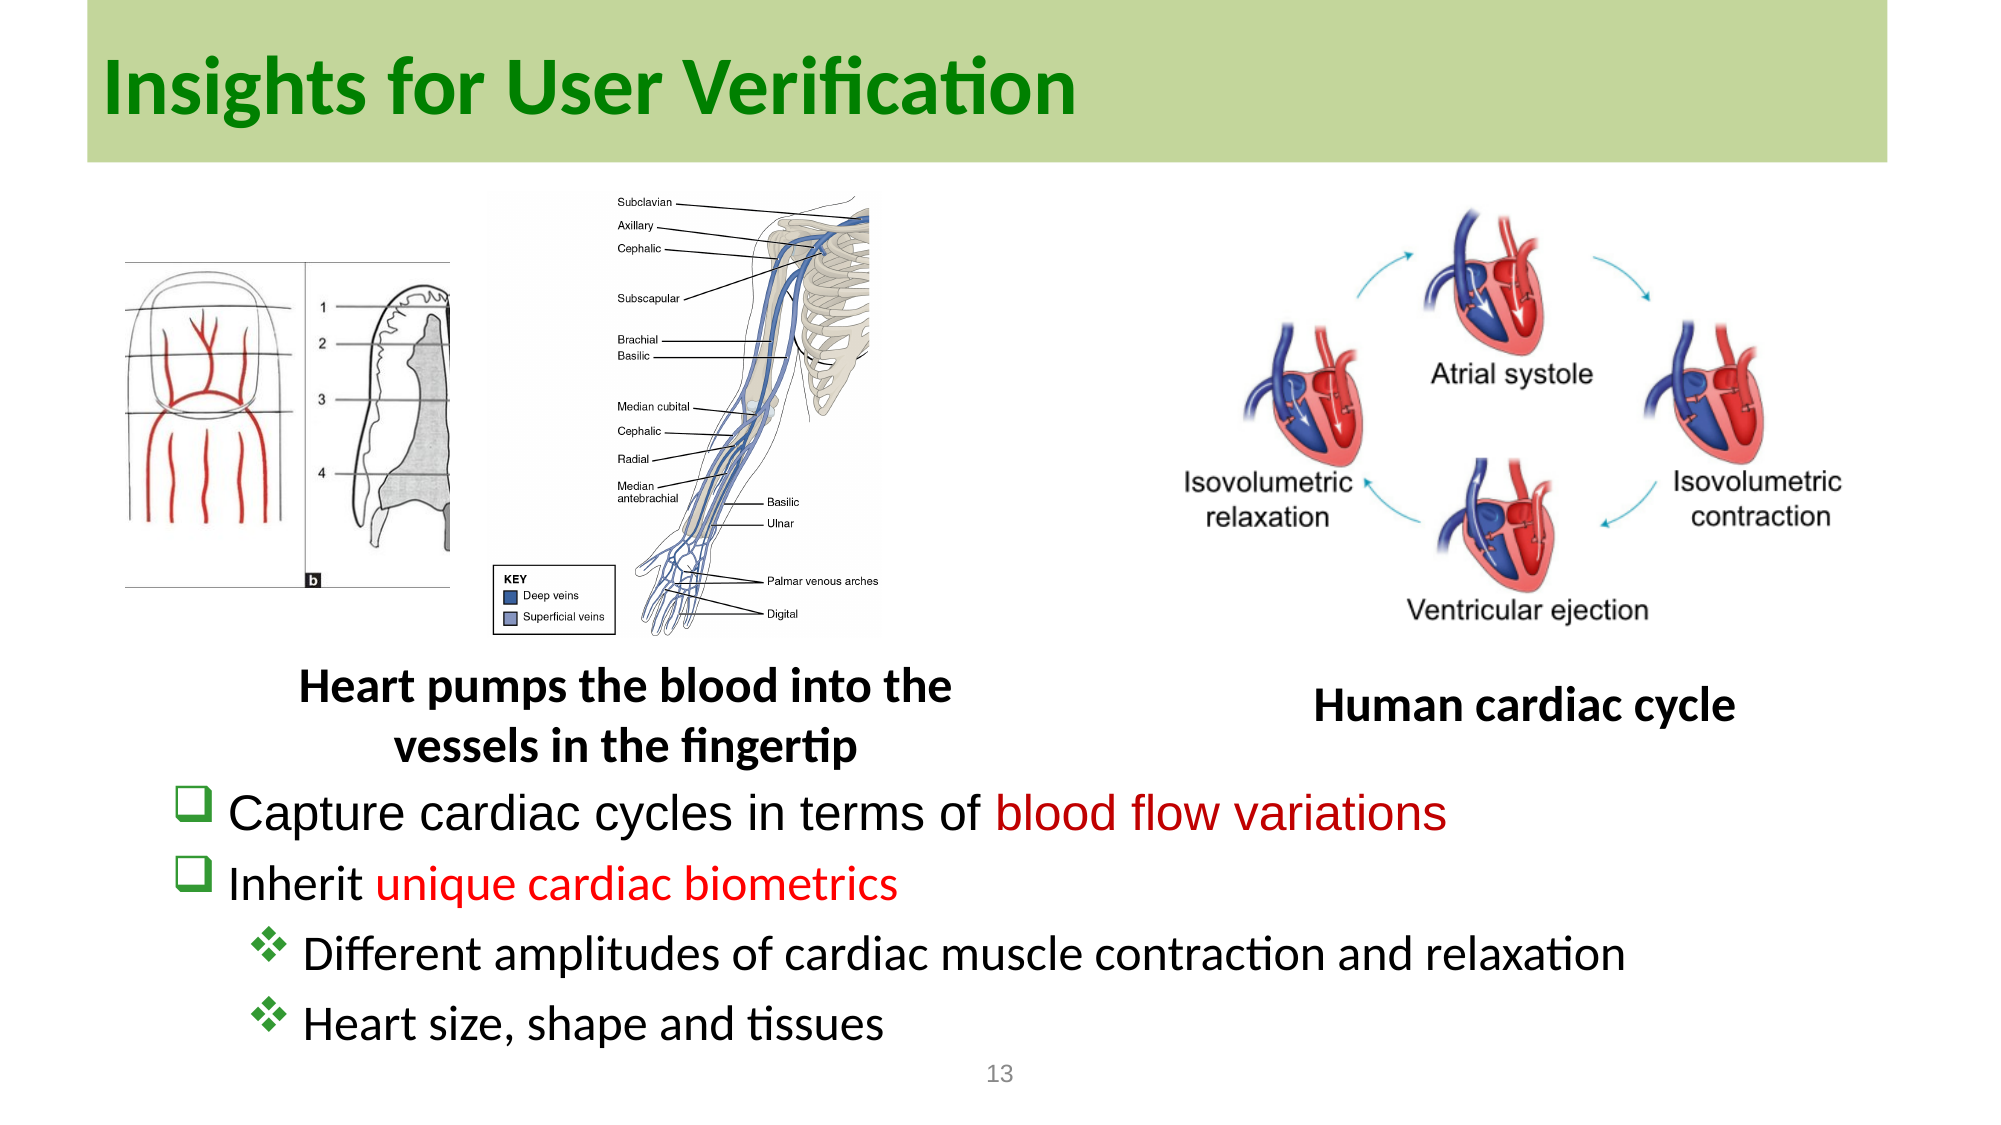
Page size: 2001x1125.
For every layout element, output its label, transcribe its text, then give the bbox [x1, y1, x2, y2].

picture [124, 262, 451, 588]
text_box Heart pumps the blood into the vessels in the fingertip [271, 645, 981, 781]
slide_number 13 [825, 1073, 1175, 1103]
text_box Human cardiac cycle [1252, 664, 1798, 739]
picture [1162, 179, 1888, 632]
picture [487, 191, 882, 639]
text_box Insights for User Verification [87, 0, 1888, 163]
text_box Capture cardiac cycles in terms of blood flow variations Inherit unique cardiac biometrics Different amplitudes of cardiac muscle contraction and relaxation Heart size, shape and tissues [156, 772, 1720, 1073]
